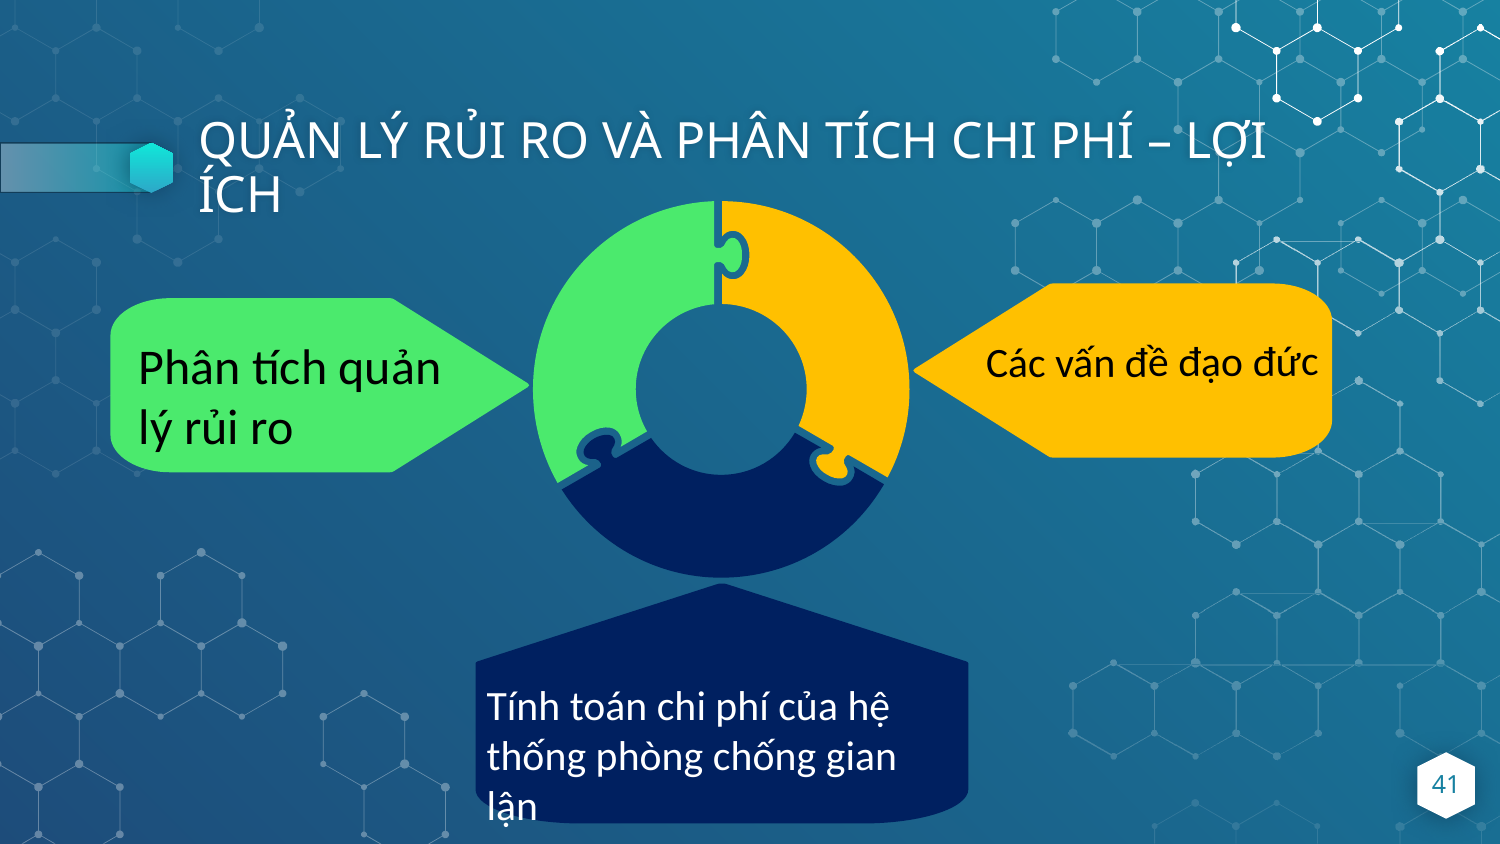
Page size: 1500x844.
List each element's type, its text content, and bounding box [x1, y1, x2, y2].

title QUẢN LÝ RỦI RO VÀ PHÂN TÍCH CHI PHÍ – LỢI ÍCH [198, 140, 1302, 198]
text_box [913, 333, 1333, 458]
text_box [532, 200, 910, 578]
text_box [110, 298, 439, 459]
text_box Các vấn đề đạo đức [970, 325, 1364, 394]
text_box [471, 347, 527, 423]
text_box Tính toán chi phí của hệ thống phòng chống gian lận [475, 585, 969, 824]
text_box [130, 463, 407, 473]
slide_number 41 [1417, 752, 1475, 819]
text_box [979, 283, 1333, 328]
text_box Phân tích quản lý rủi ro [124, 327, 471, 463]
